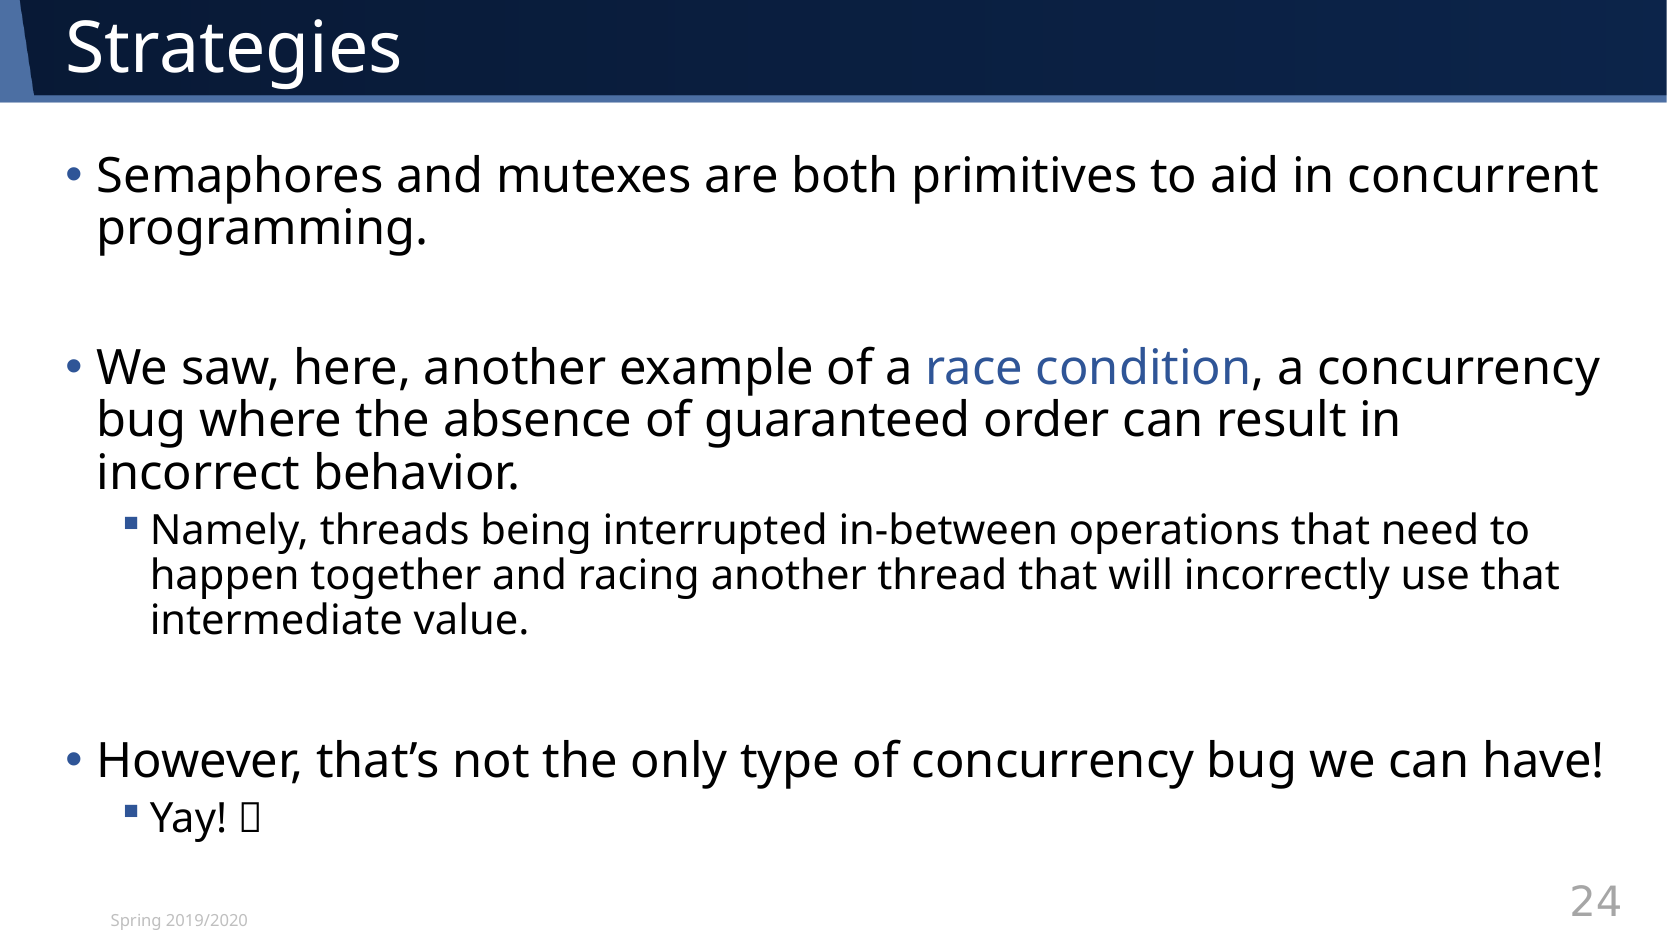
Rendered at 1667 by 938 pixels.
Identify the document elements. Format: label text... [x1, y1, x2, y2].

footer Spring 2019/2020 [0, 906, 360, 937]
picture [0, 0, 1667, 938]
list Semaphores and mutexes are both primitives to aid in concurrent programming. We saw, here, another example of a race condition, a concurrency bug where the absence of guaranteed order can result in incorrect behavior. Namely, threads being interrupted in-between operations that need to happen together and racing another thread that will incorrectly use that intermediate value. However, that’s not the only type of concurrency bug we can have! Yay!  [50, 142, 1623, 853]
title Strategies [50, 3, 1667, 97]
